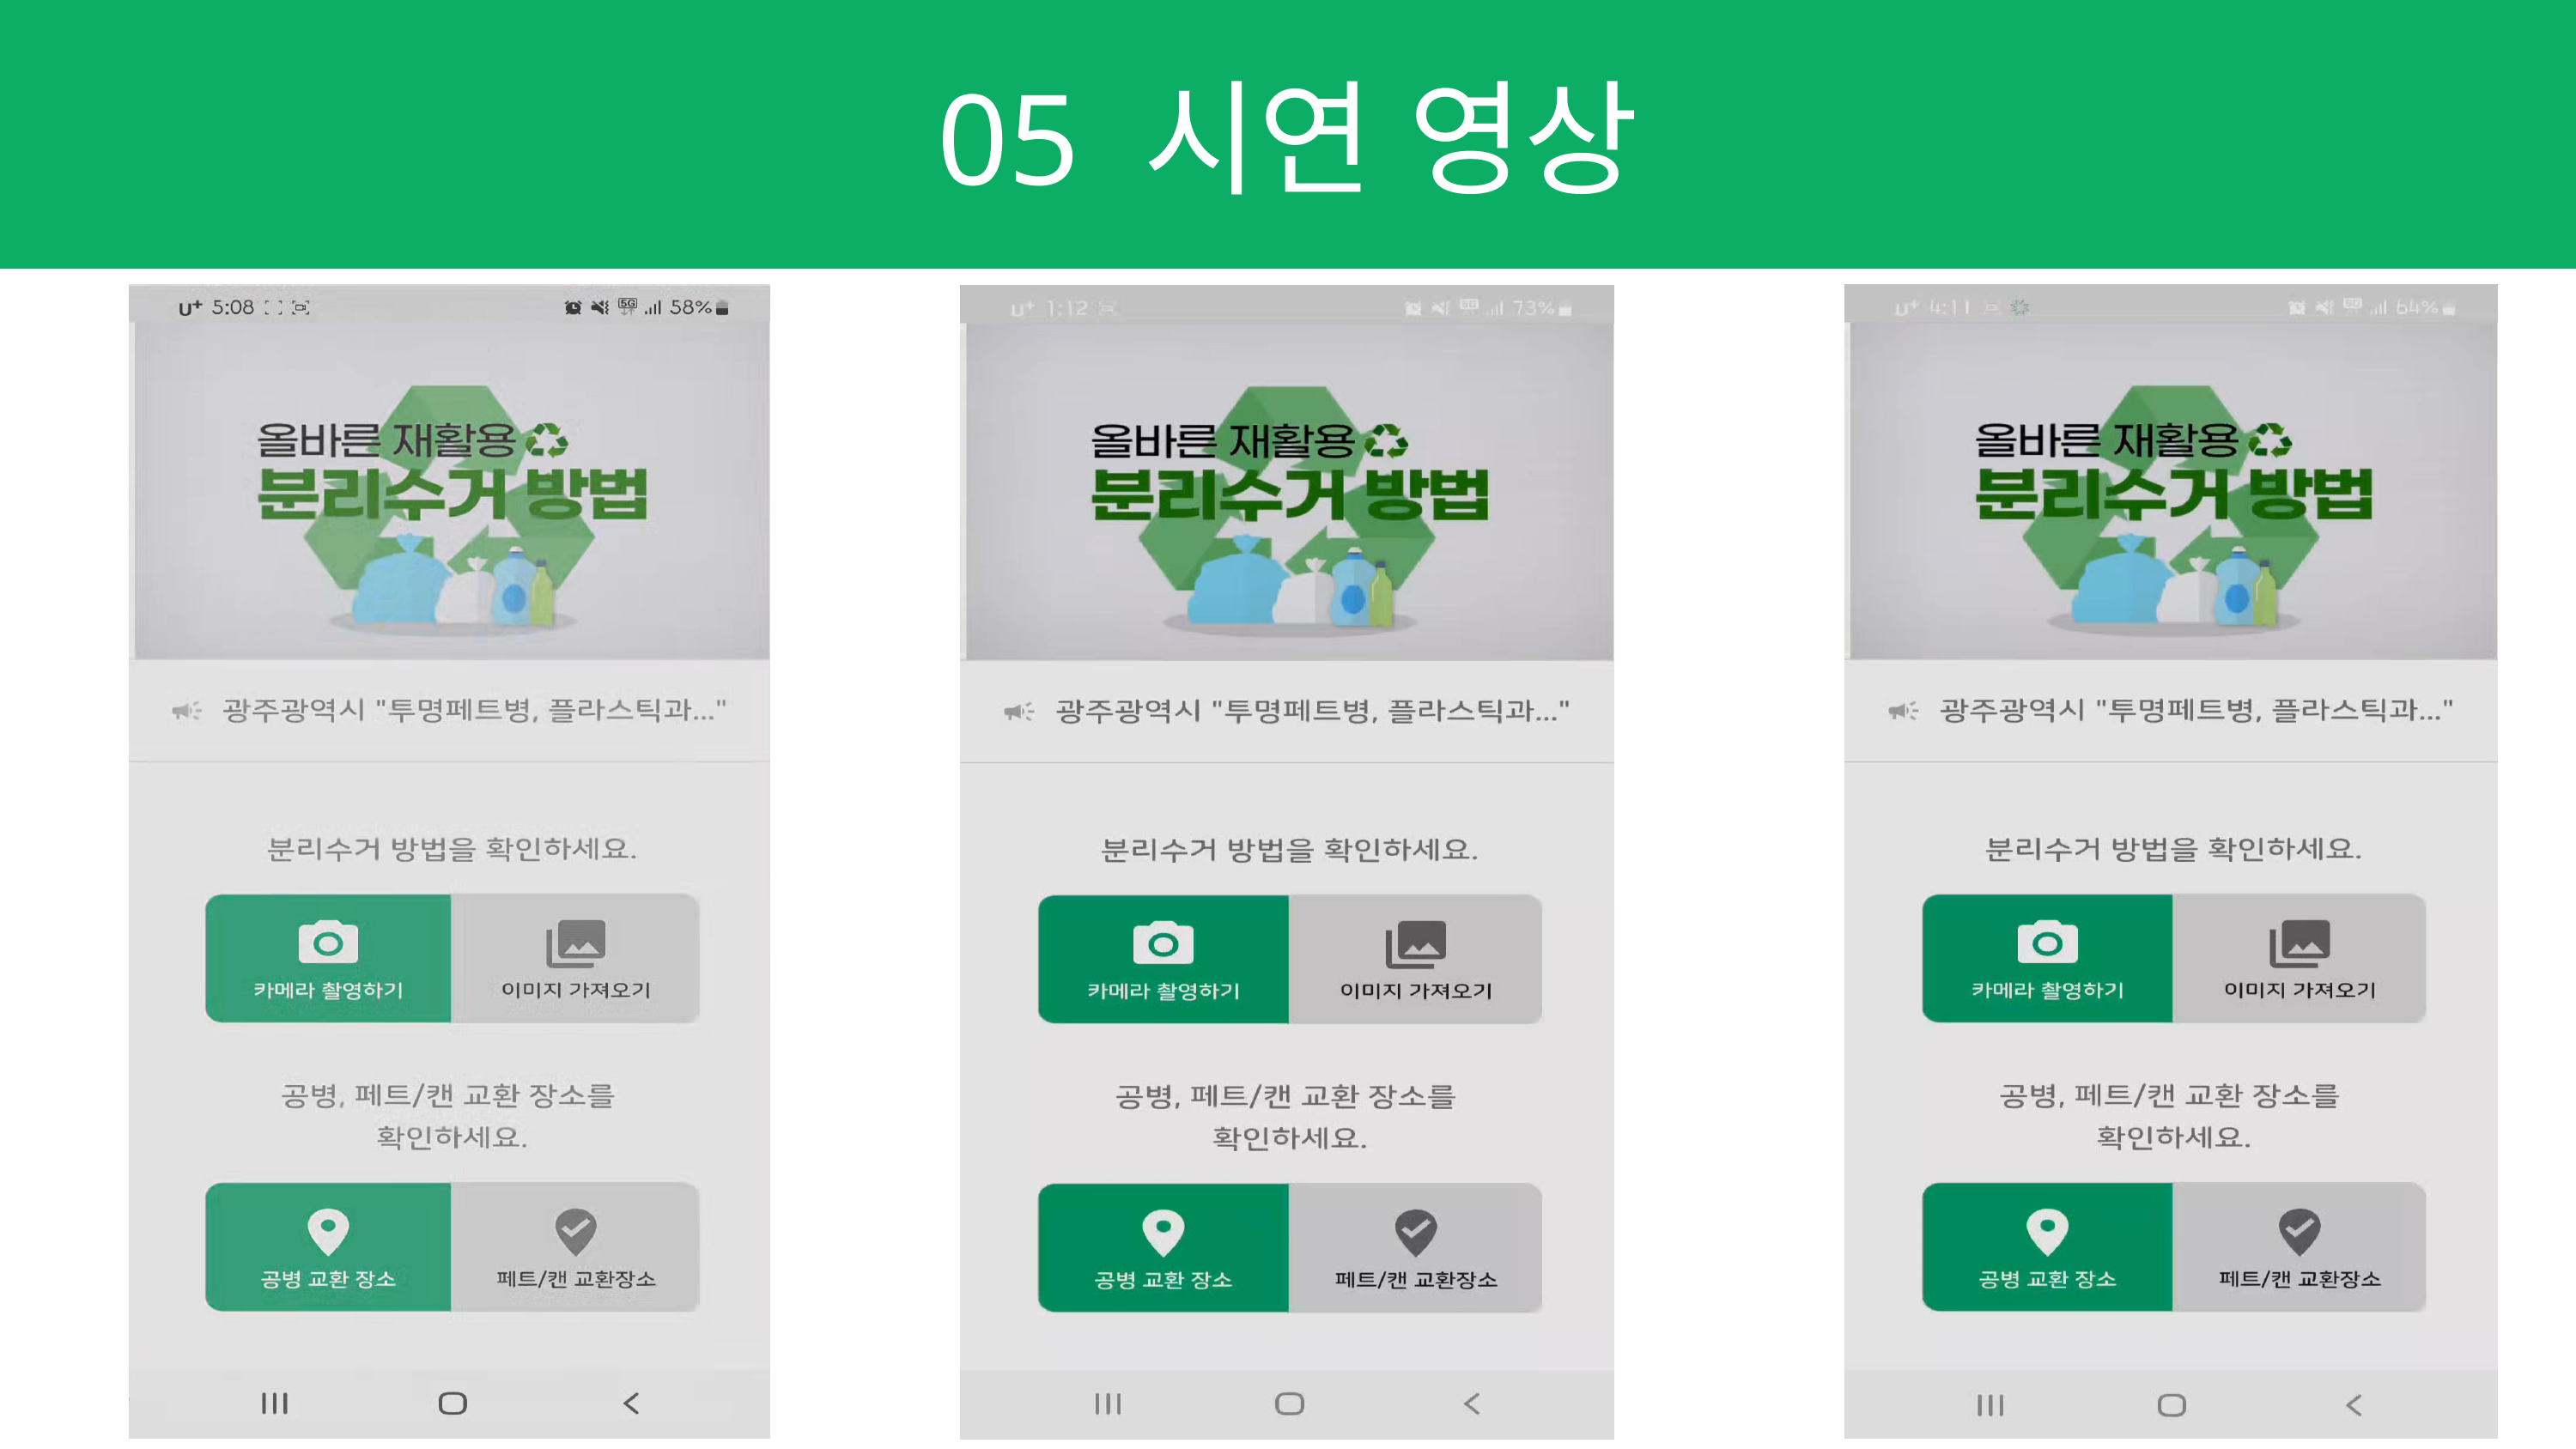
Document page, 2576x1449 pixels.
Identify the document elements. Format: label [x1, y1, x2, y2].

text_box [128, 283, 771, 1440]
text_box [0, 0, 2576, 269]
text_box [227, 72, 2349, 212]
text_box [959, 284, 1615, 1440]
text_box [1844, 283, 2499, 1440]
